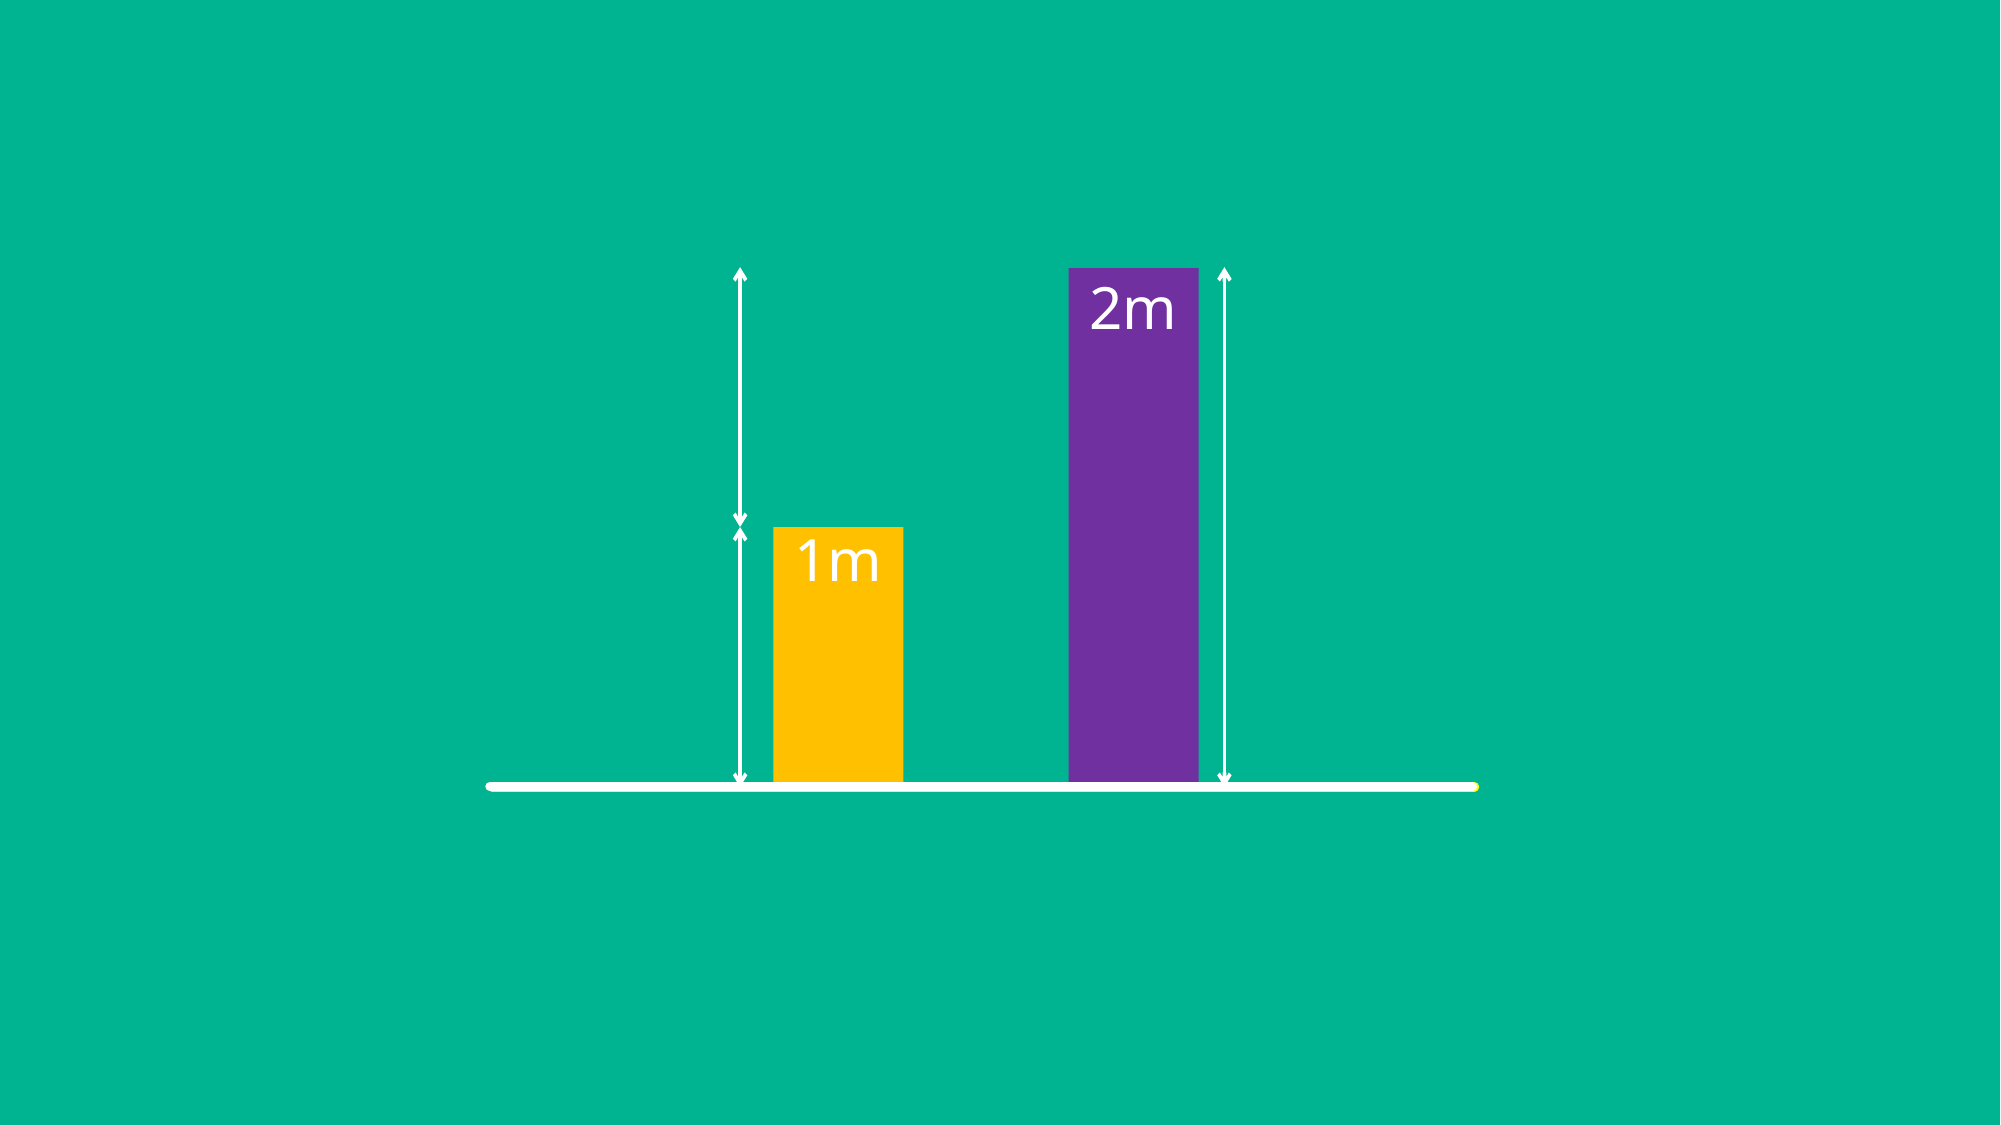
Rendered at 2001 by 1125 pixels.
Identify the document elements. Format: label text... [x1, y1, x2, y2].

text_box 1m [779, 515, 897, 600]
text_box [771, 525, 905, 782]
text_box [1067, 266, 1201, 782]
text_box 2m [1075, 264, 1193, 349]
